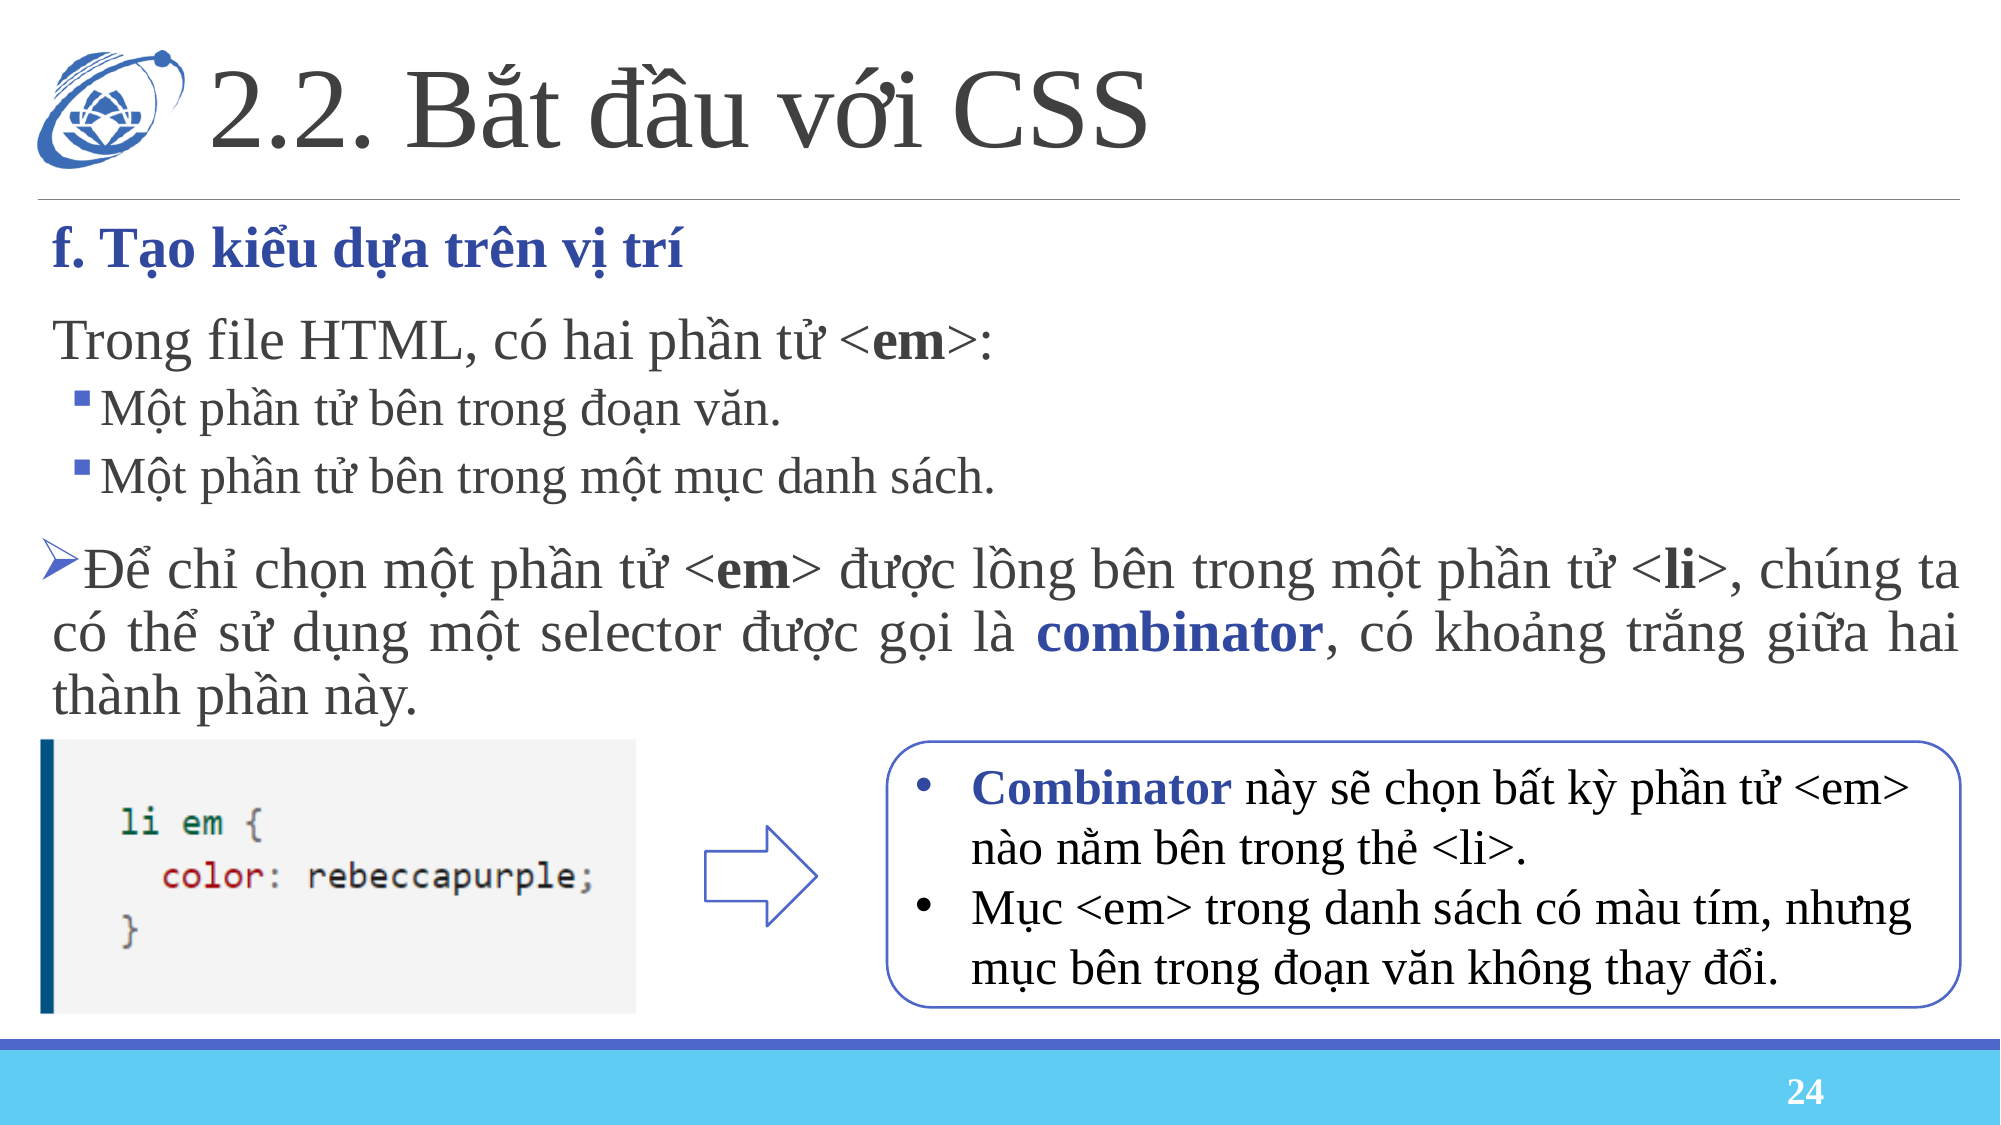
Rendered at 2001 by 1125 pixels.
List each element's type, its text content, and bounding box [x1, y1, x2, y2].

picture [38, 736, 636, 1017]
title 2.2. Bắt đầu với CSS [193, 47, 1961, 192]
text_box [704, 825, 818, 928]
slide_number 24 [1624, 1059, 1840, 1120]
picture [37, 34, 185, 183]
text_box Combinator này sẽ chọn bất kỳ phần tử <em> nào nằm bên trong thẻ <li>. Mục <em> trong danh sách có màu tím, nhưng mục bên trong đoạn văn không thay đổi. [885, 740, 1962, 1009]
list f. Tạo kiểu dựa trên vị trí Trong file HTML, có hai phần tử <em>: Một phần tử bên trong đoạn văn. Một phần tử bên trong một mục danh sách. Để chỉ chọn một phần tử <em> được lồng bên trong một phần tử <li>, chúng ta có thể sử dụng một selector được gọi là combinator, có khoảng trắng giữa hai thành phần này. [37, 209, 1961, 1011]
